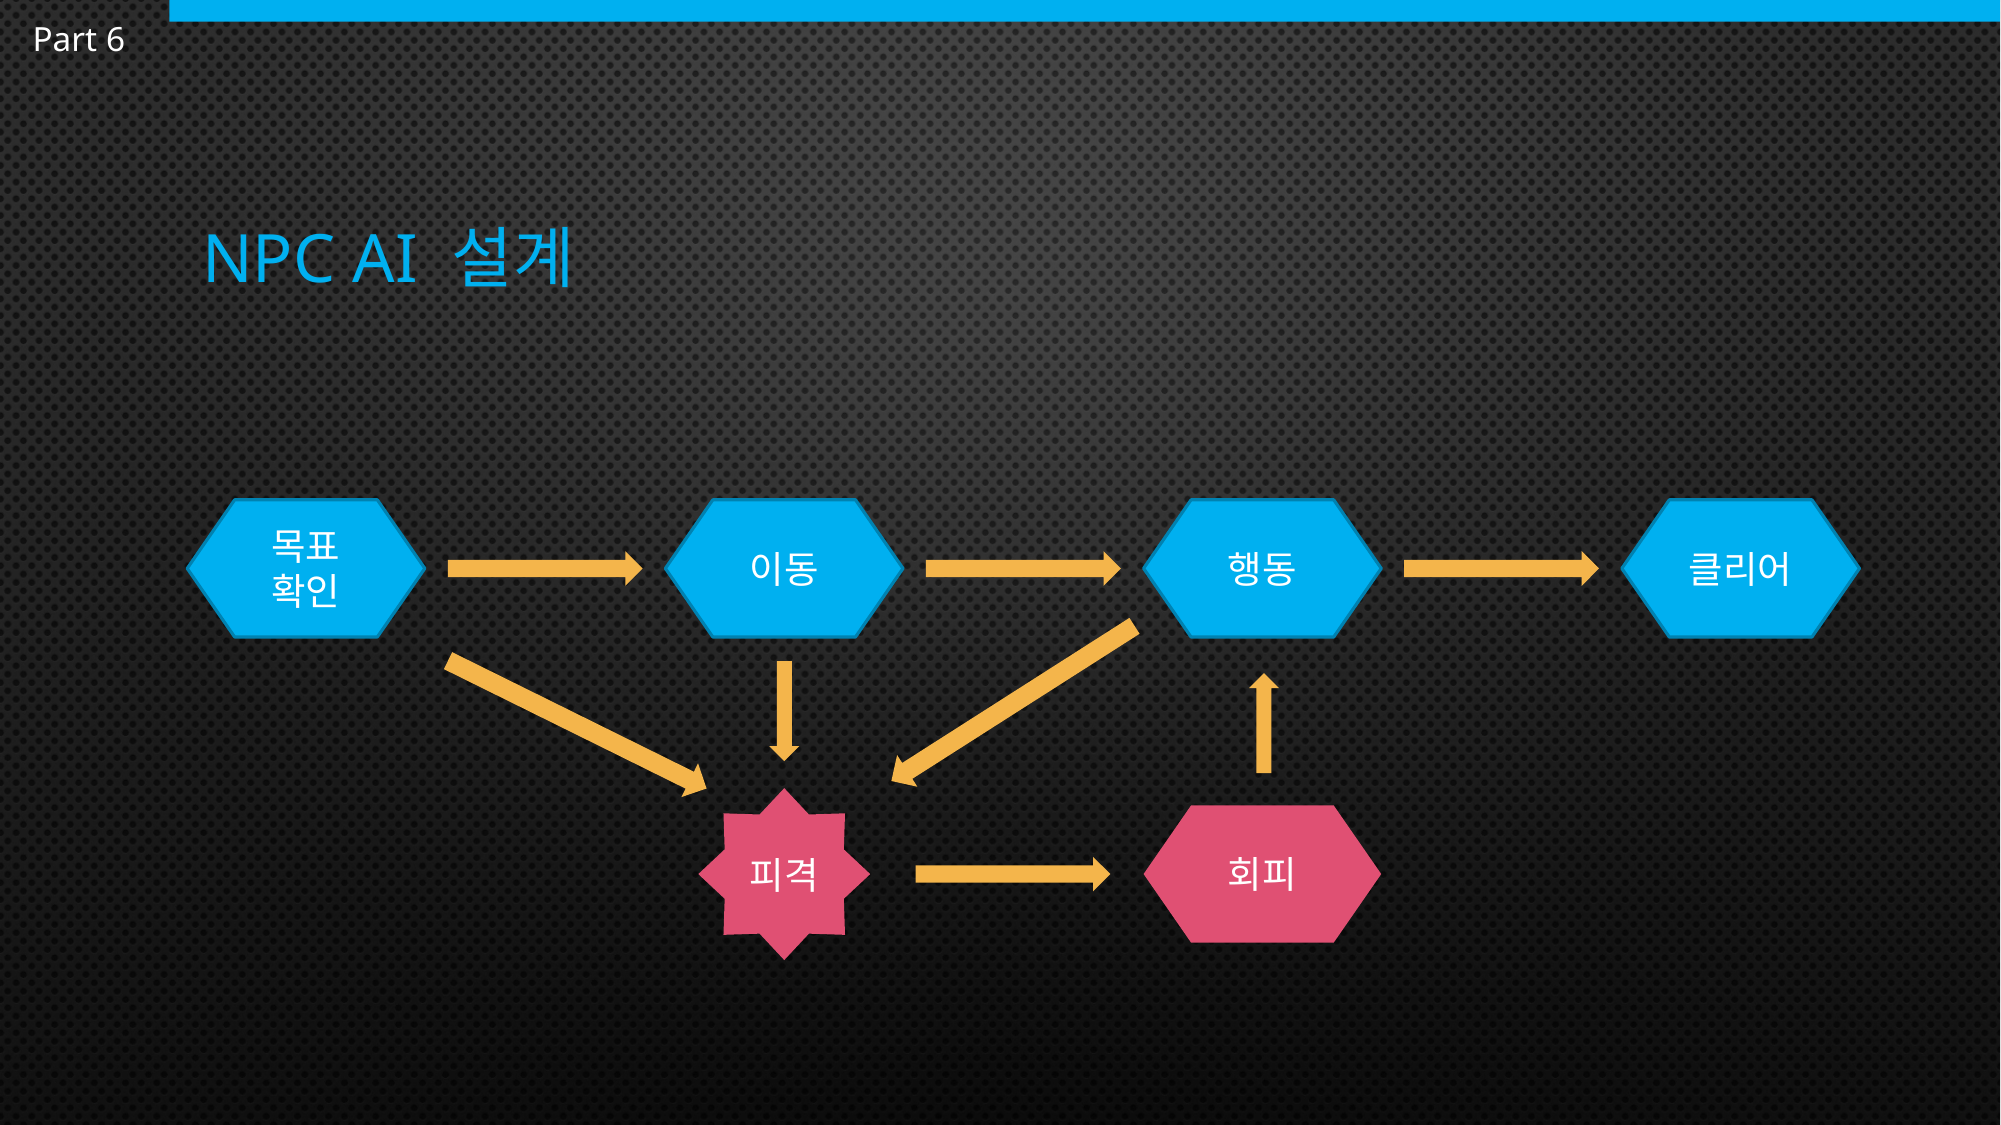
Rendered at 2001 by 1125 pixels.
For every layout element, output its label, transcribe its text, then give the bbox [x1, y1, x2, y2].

text_box 목표 확인 [185, 498, 427, 639]
text_box [446, 549, 644, 588]
text_box 회피 [1142, 803, 1383, 945]
text_box 클리어 [1620, 498, 1861, 639]
title NPC AI 설계 [187, 99, 1813, 413]
text_box [767, 659, 801, 763]
text_box 피격 [696, 786, 872, 962]
text_box 행동 [1142, 498, 1383, 639]
text_box [913, 855, 1112, 893]
text_box [1247, 672, 1281, 775]
text_box [1402, 549, 1601, 588]
text_box [924, 549, 1122, 588]
text_box [168, 0, 2000, 23]
text_box Part 6 [17, 10, 188, 66]
text_box [889, 616, 1141, 789]
text_box 이동 [664, 498, 905, 639]
text_box [442, 650, 709, 799]
